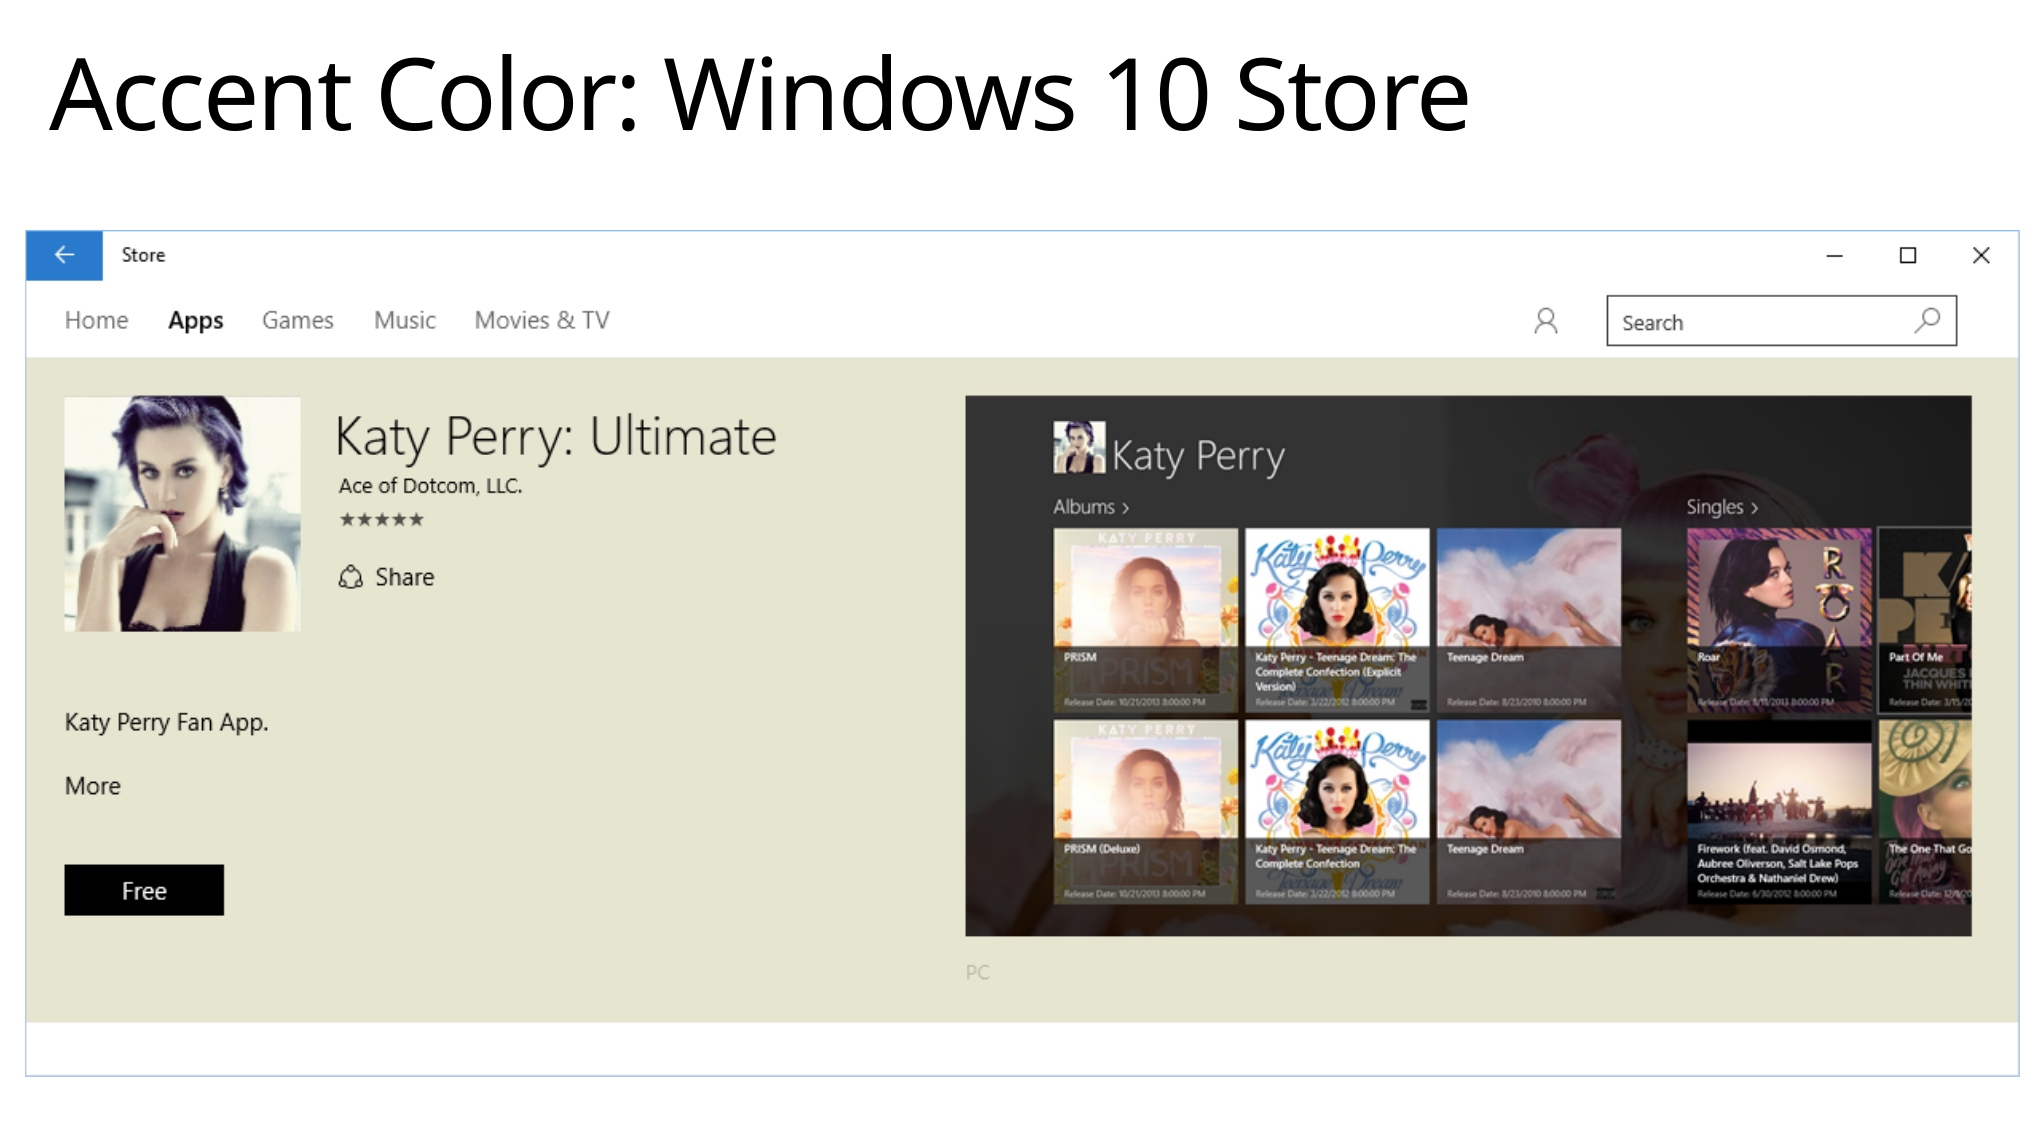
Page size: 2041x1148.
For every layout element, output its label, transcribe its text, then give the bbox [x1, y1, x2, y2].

picture [25, 230, 2020, 1078]
title Accent Color: Windows 10 Store [25, 29, 2015, 173]
